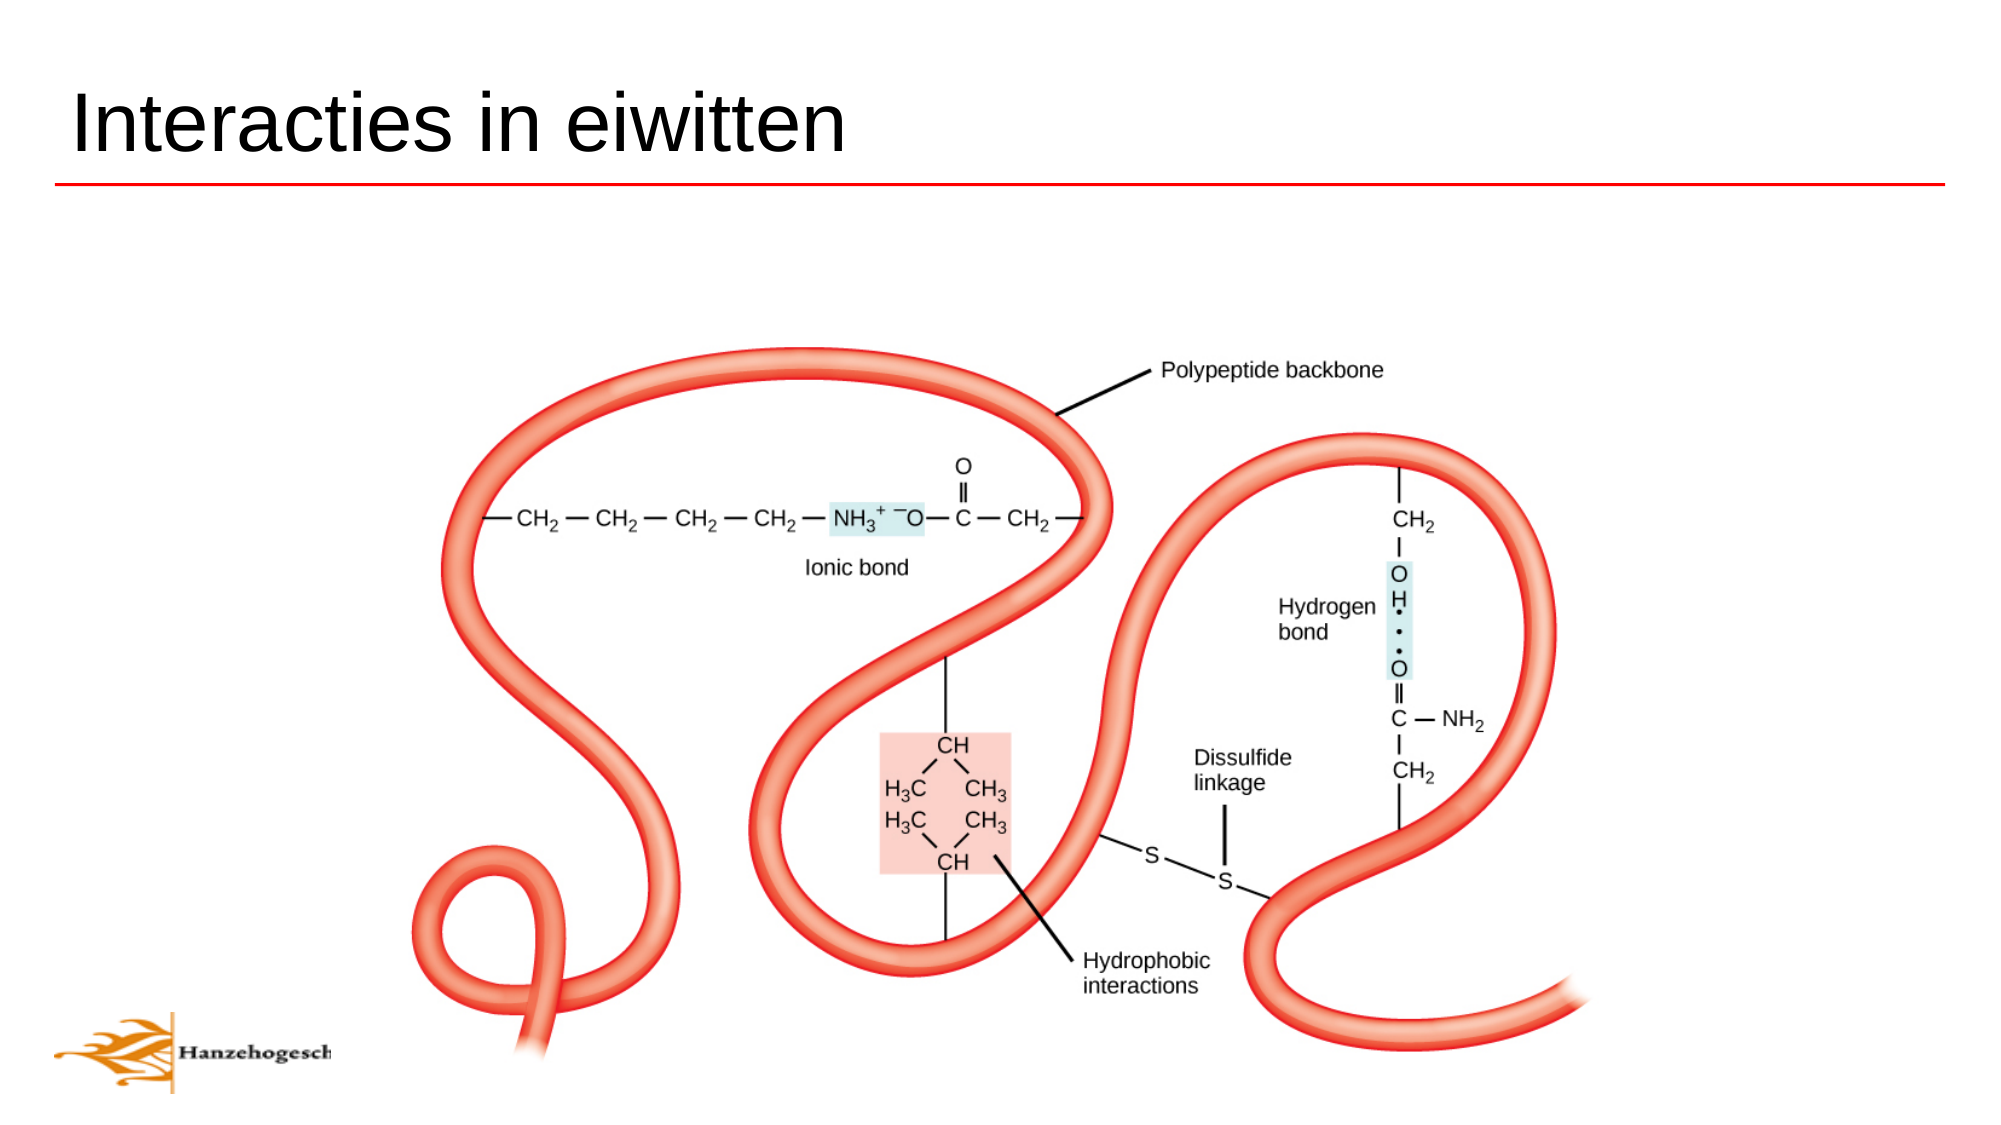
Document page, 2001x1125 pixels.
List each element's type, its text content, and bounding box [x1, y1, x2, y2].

text_box Interacties in eiwitten [55, 61, 1513, 176]
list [331, 317, 1683, 1088]
picture [54, 1012, 495, 1094]
